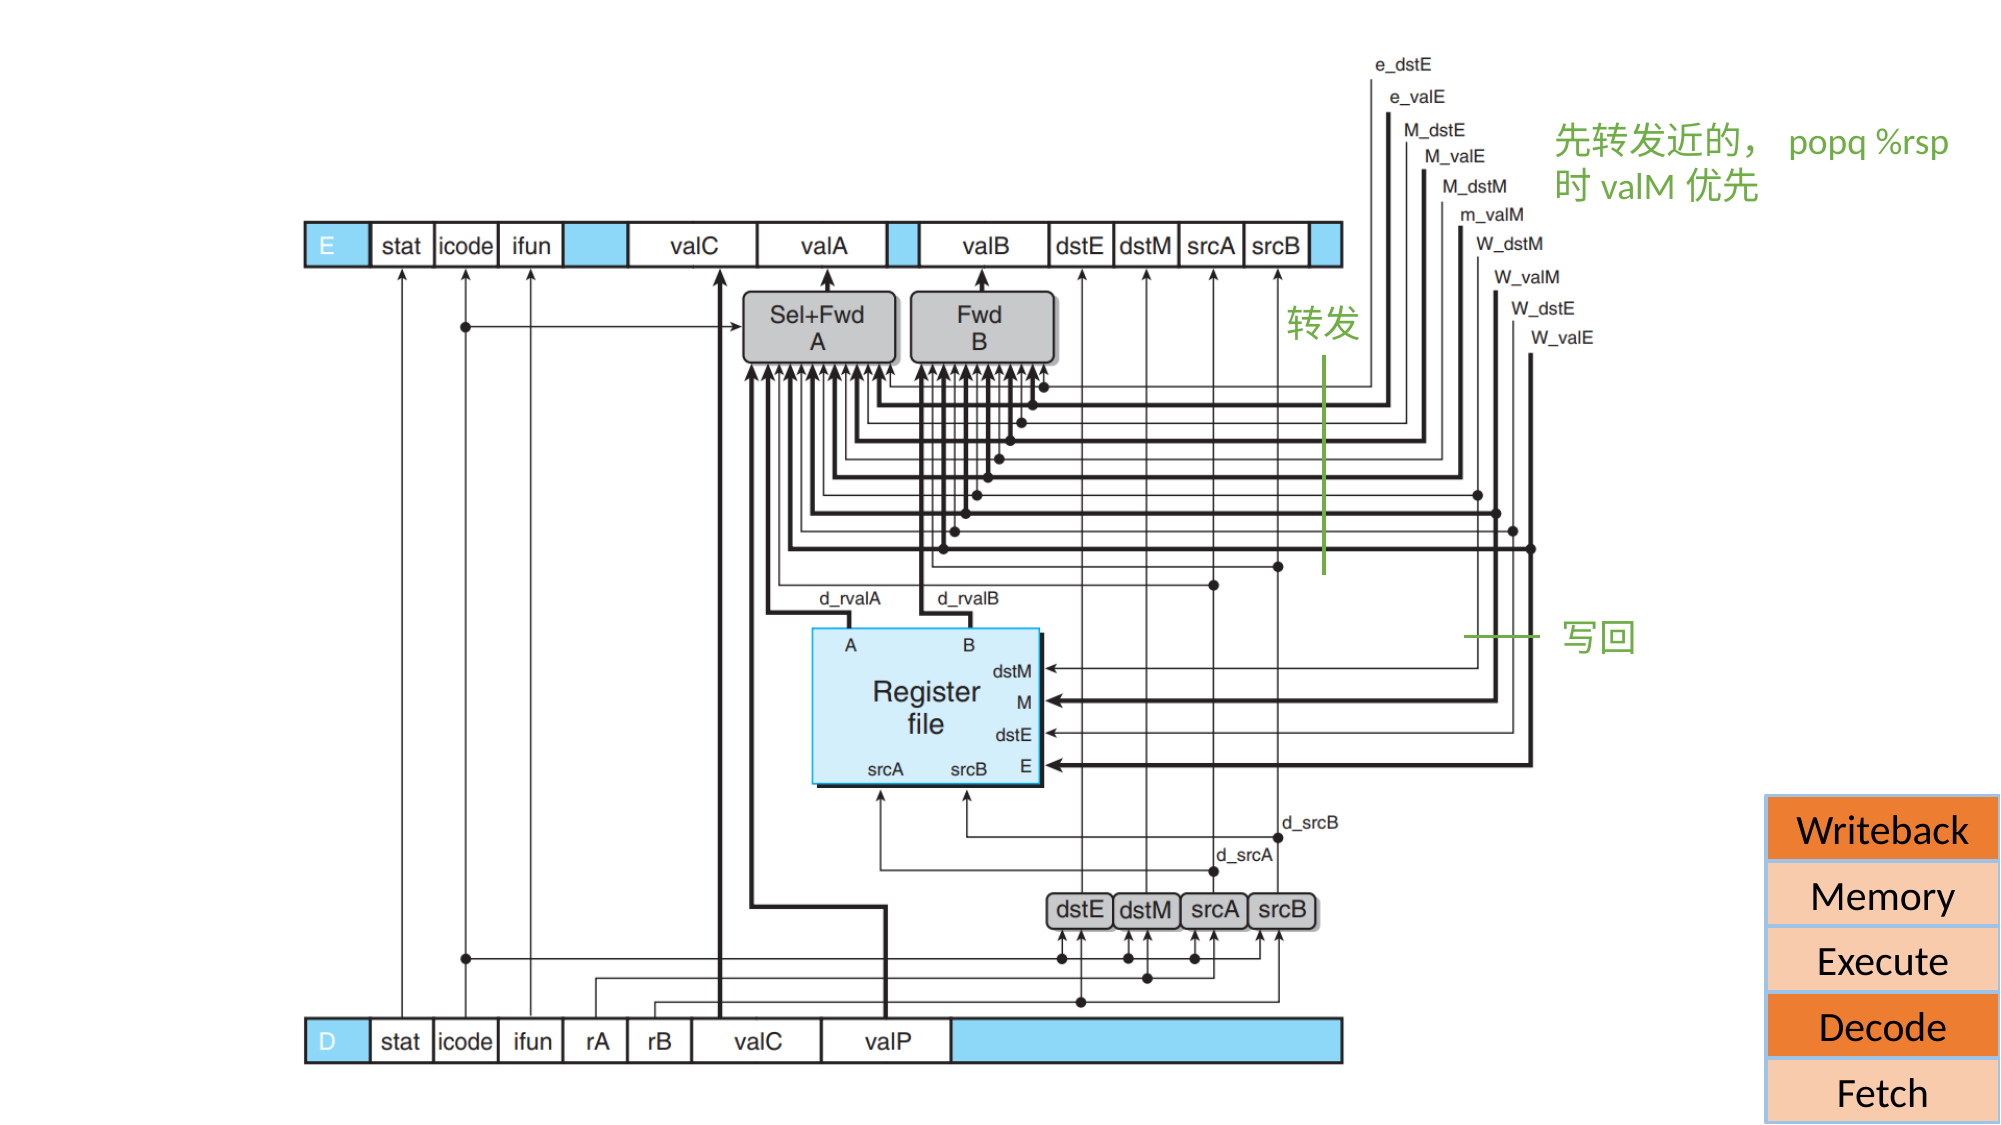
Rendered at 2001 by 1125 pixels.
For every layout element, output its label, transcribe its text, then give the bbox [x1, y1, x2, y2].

text_box Execute [1766, 926, 2000, 992]
text_box Writeback [1766, 795, 2000, 861]
text_box 写回 [1625, 606, 1652, 666]
text_box Fetch [1766, 1058, 2000, 1123]
text_box 先转发近的，popq %rsp时valM优先 [1625, 109, 1972, 215]
picture [255, 31, 1625, 1080]
text_box Memory [1766, 861, 2000, 926]
text_box Decode [1766, 992, 2000, 1058]
